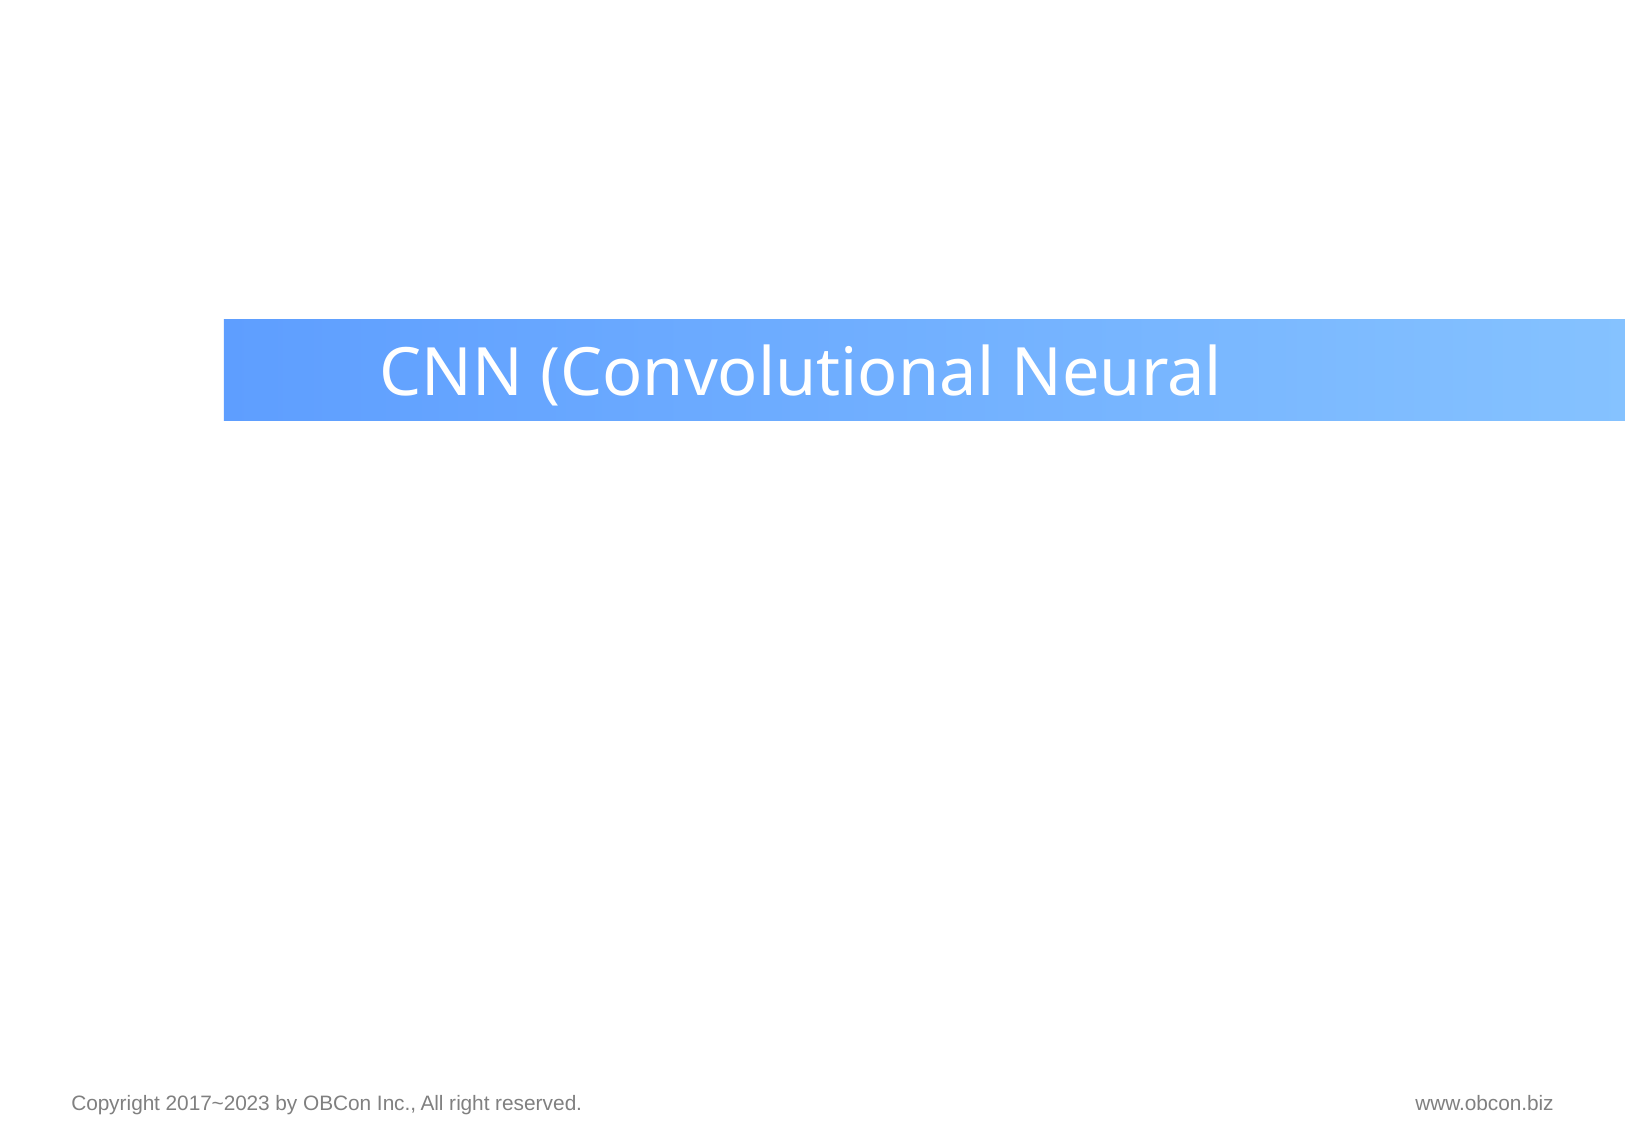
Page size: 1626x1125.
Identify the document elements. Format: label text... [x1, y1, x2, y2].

title CNN (Convolutional Neural Networks) [364, 321, 1569, 417]
